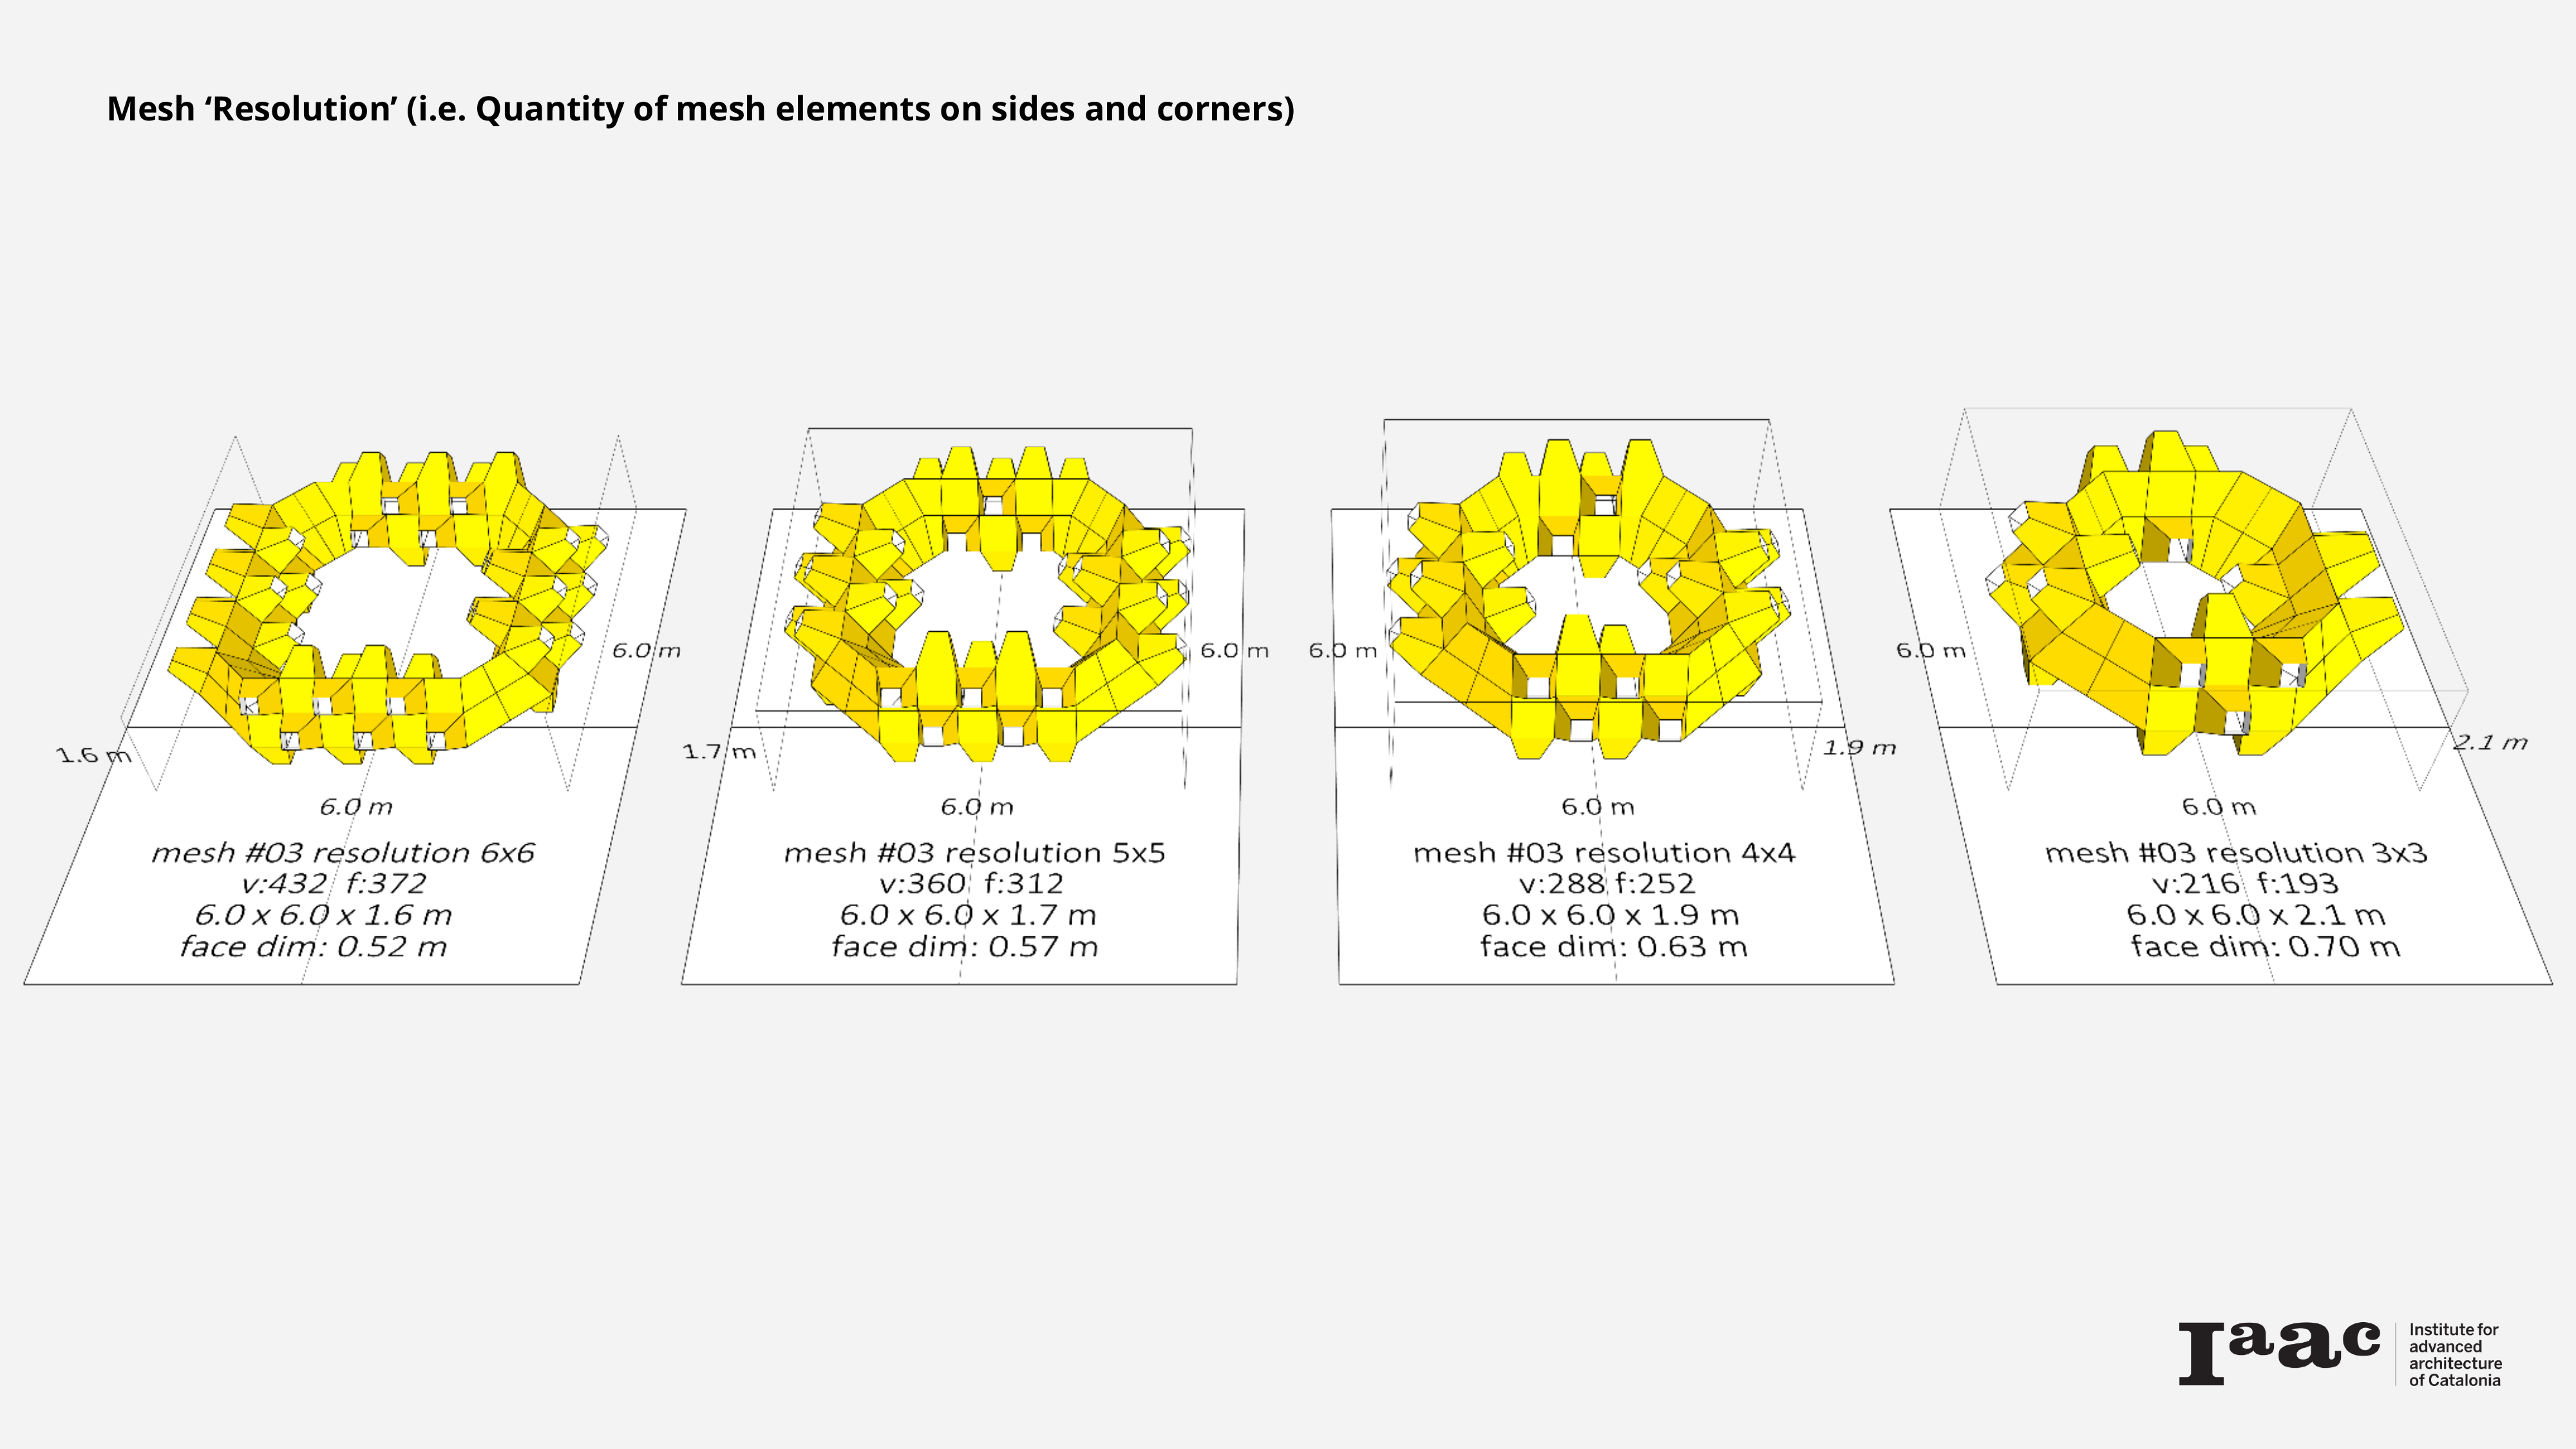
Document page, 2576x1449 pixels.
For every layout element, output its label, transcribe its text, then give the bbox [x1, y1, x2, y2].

text_box Mesh ‘Resolution’ (i.e. Quantity of mesh elements on sides and corners) [97, 77, 1327, 137]
picture [2179, 1322, 2502, 1386]
picture [0, 368, 2576, 1081]
